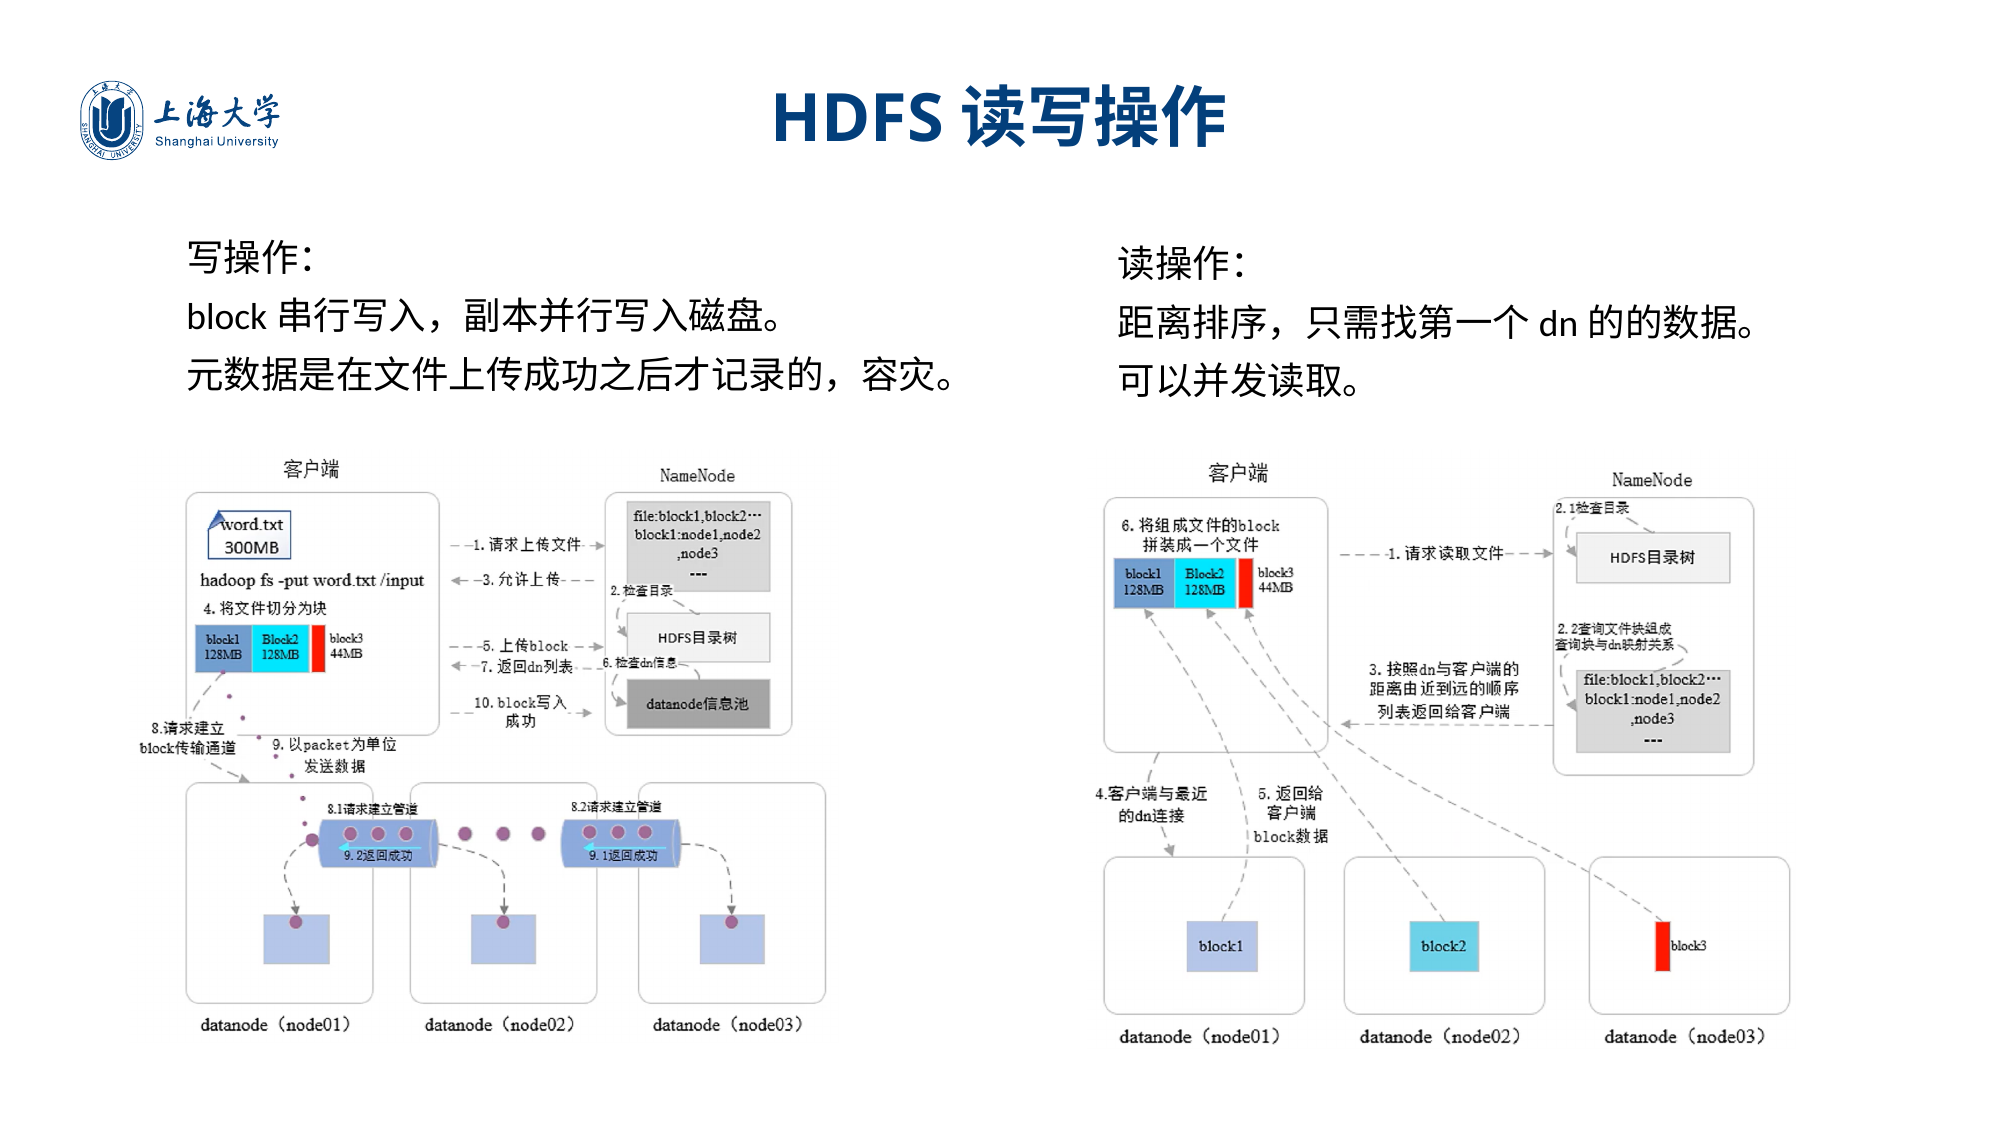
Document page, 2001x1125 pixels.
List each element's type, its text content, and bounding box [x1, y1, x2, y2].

text_box 读操作： 距离排序，只需找第一个dn的的数据。 可以并发读取。 [1027, 219, 1904, 410]
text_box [80, 80, 280, 161]
picture [1087, 449, 1796, 1049]
text_box 写操作： block串行写入，副本并行写入磁盘。 元数据是在文件上传成功之后才记录的，容灾。 [96, 213, 1028, 404]
picture [129, 449, 839, 1043]
text_box HDFS读写操作 [755, 27, 1243, 163]
